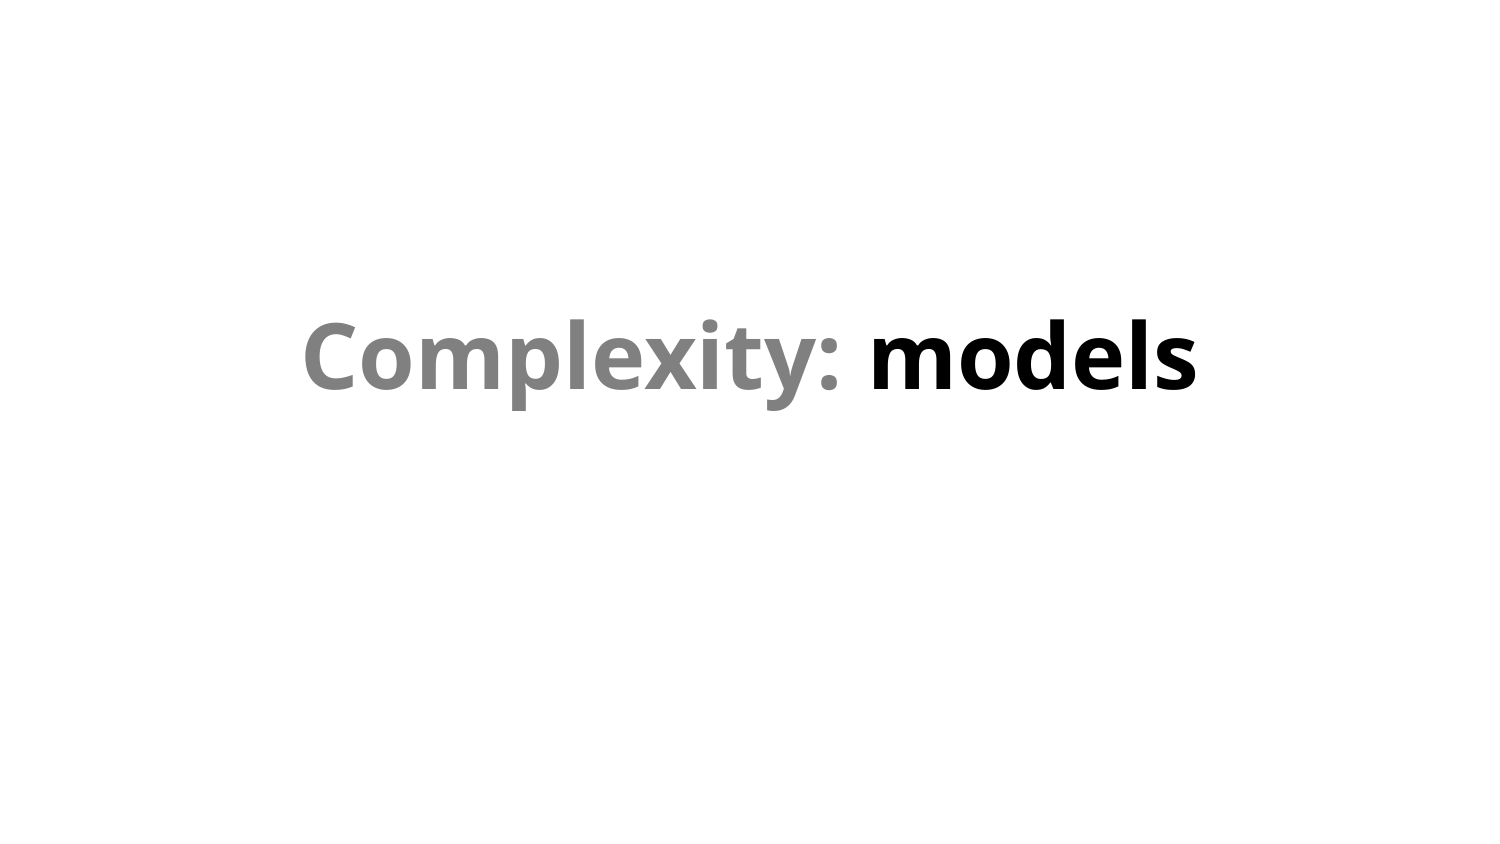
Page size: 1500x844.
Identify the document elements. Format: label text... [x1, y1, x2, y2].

title Complexity: models [112, 262, 1388, 443]
